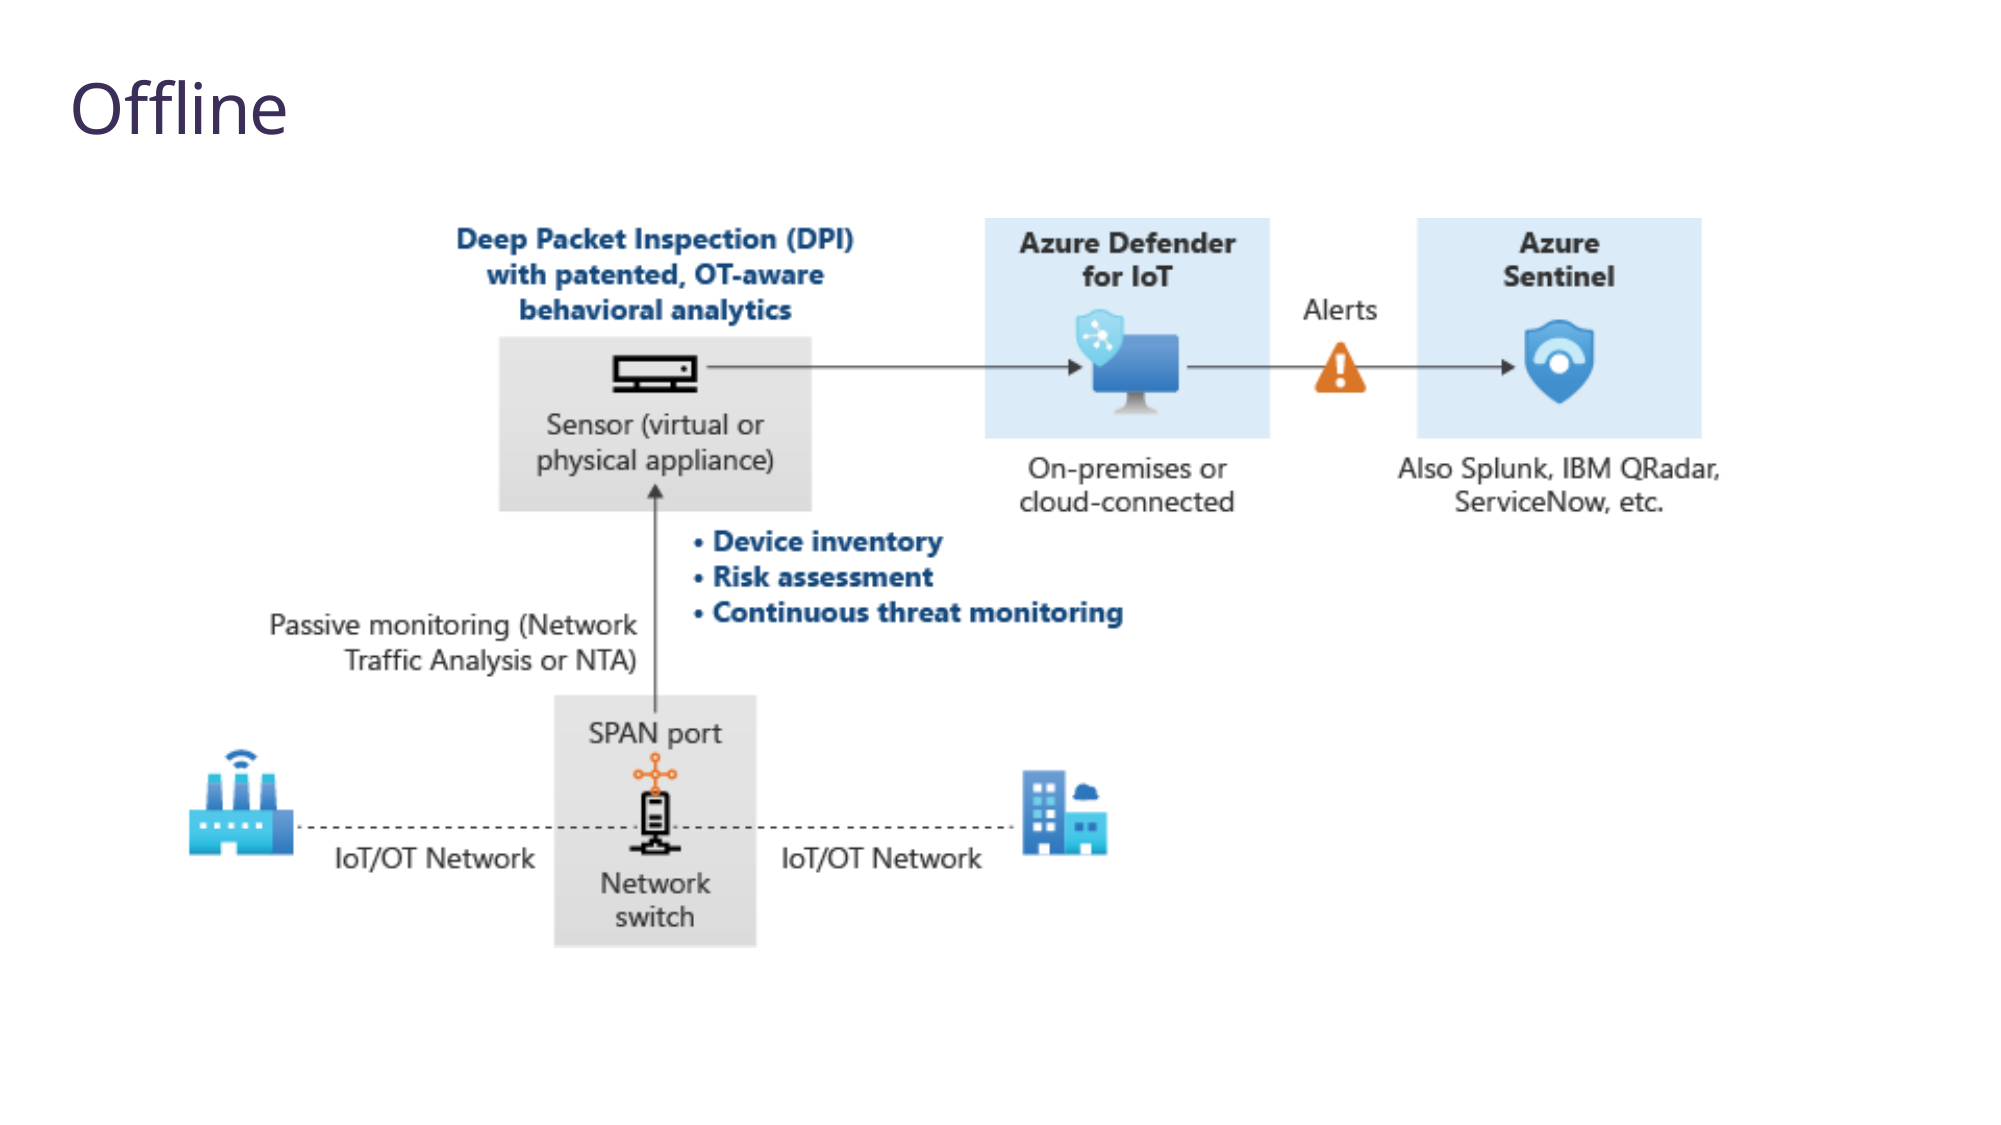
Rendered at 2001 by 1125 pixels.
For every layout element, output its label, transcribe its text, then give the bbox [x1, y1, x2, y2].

picture [169, 218, 1748, 948]
title Offline [69, 36, 1345, 161]
